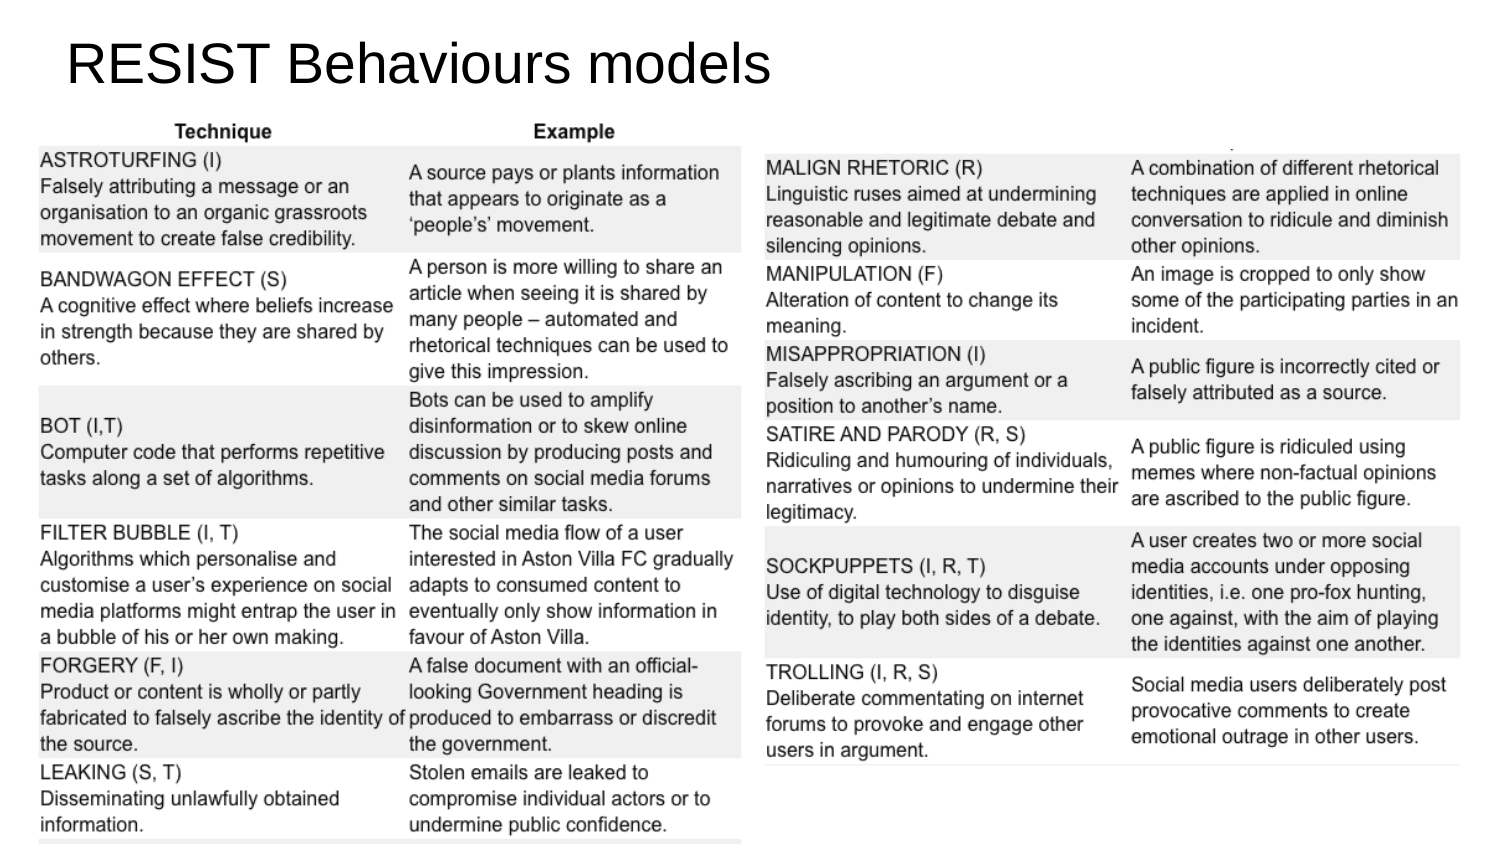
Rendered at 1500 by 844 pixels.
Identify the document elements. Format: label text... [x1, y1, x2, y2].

picture [749, 148, 1476, 768]
picture [34, 110, 745, 844]
title RESIST Behaviours models [51, 16, 1449, 111]
